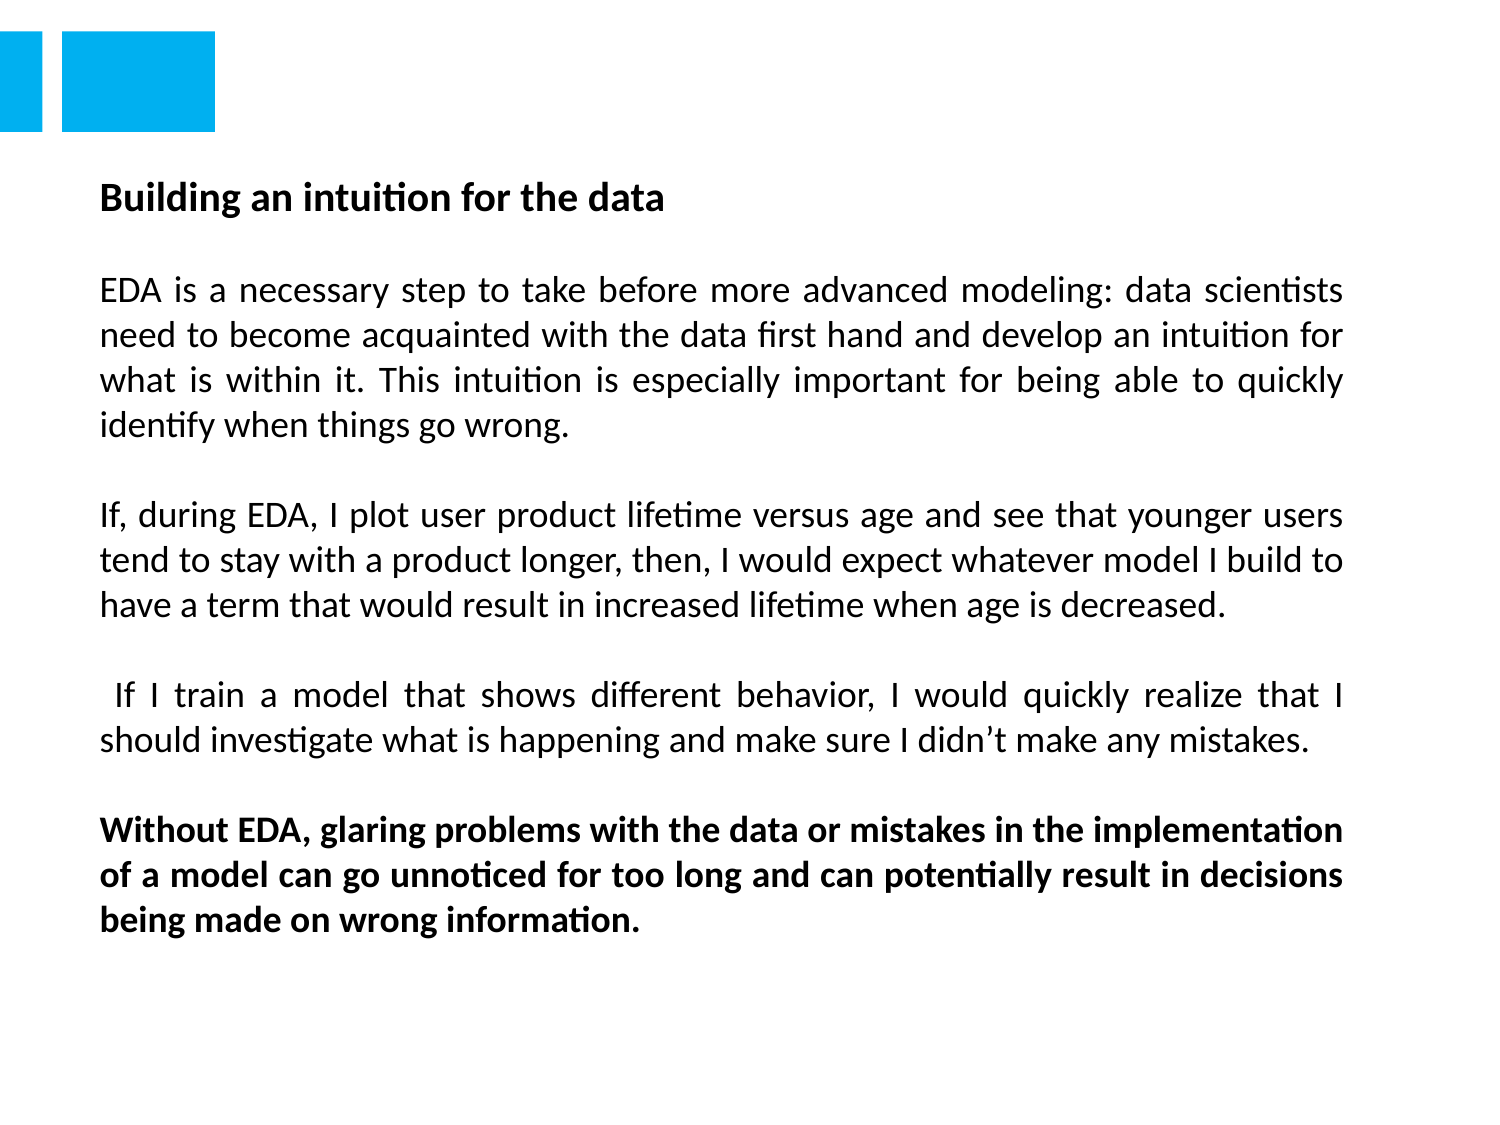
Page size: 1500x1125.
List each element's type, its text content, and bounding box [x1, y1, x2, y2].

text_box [0, 31, 216, 133]
text_box Building an intuition for the data EDA is a necessary step to take before more advanced modeling: data scientists need to become acquainted with the data first hand and develop an intuition for what is within it. This intuition is especially important for being able to quickly identify when things go wrong. If, during EDA, I plot user product lifetime versus age and see that younger users tend to stay with a product longer, then, I would expect whatever model I build to have a term that would result in increased lifetime when age is decreased. If I train a model that shows different behavior, I would quickly realize that I should investigate what is happening and make sure I didn’t make any mistakes. Without EDA, glaring problems with the data or mistakes in the implementation of a model can go unnoticed for too long and can potentially result in decisions being made on wrong information. [84, 162, 1360, 948]
